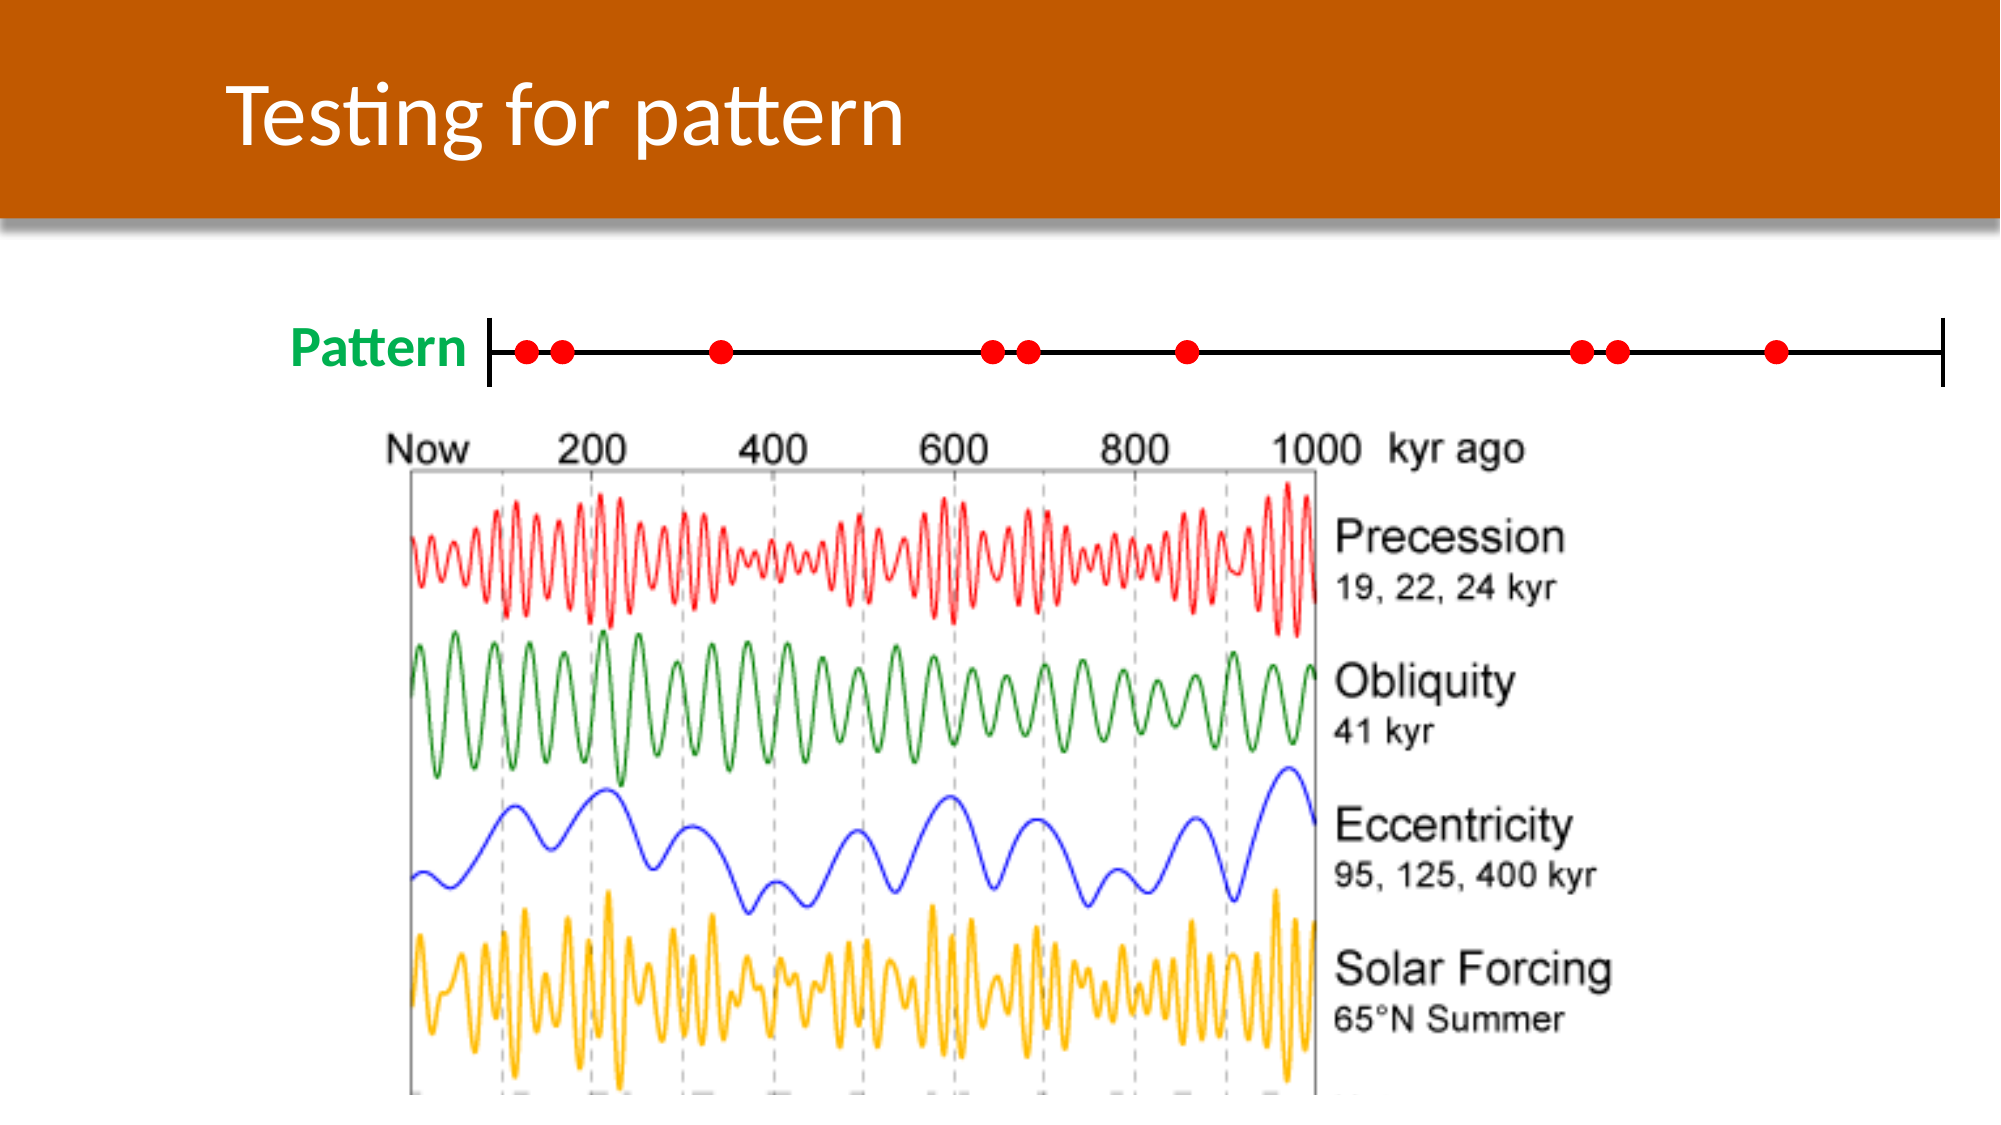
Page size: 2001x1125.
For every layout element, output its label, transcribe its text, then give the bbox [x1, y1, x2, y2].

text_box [273, 300, 1944, 387]
picture [374, 414, 1626, 1095]
text_box [0, 0, 2000, 219]
text_box Testing for pattern [210, 17, 2000, 201]
